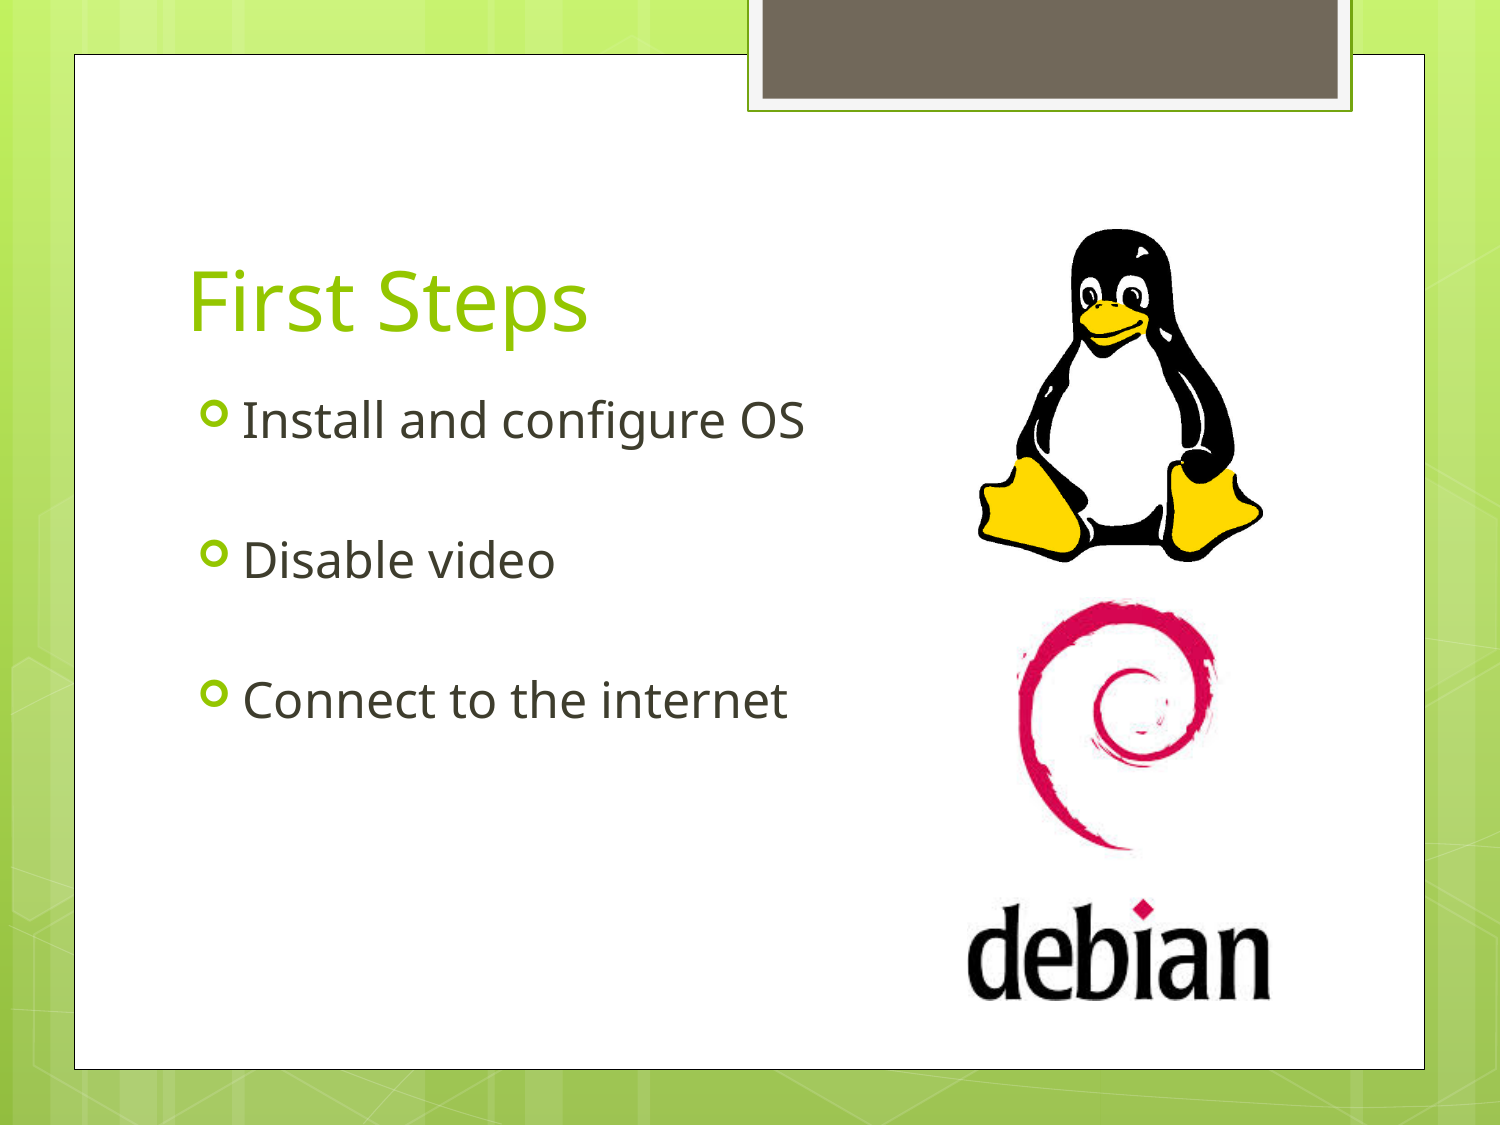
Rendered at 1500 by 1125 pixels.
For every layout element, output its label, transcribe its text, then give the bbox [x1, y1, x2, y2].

list Install and configure OS Disable video Connect to the internet [171, 381, 1283, 957]
picture [937, 212, 1304, 579]
title First Steps [171, 168, 1324, 357]
picture [967, 597, 1273, 1001]
